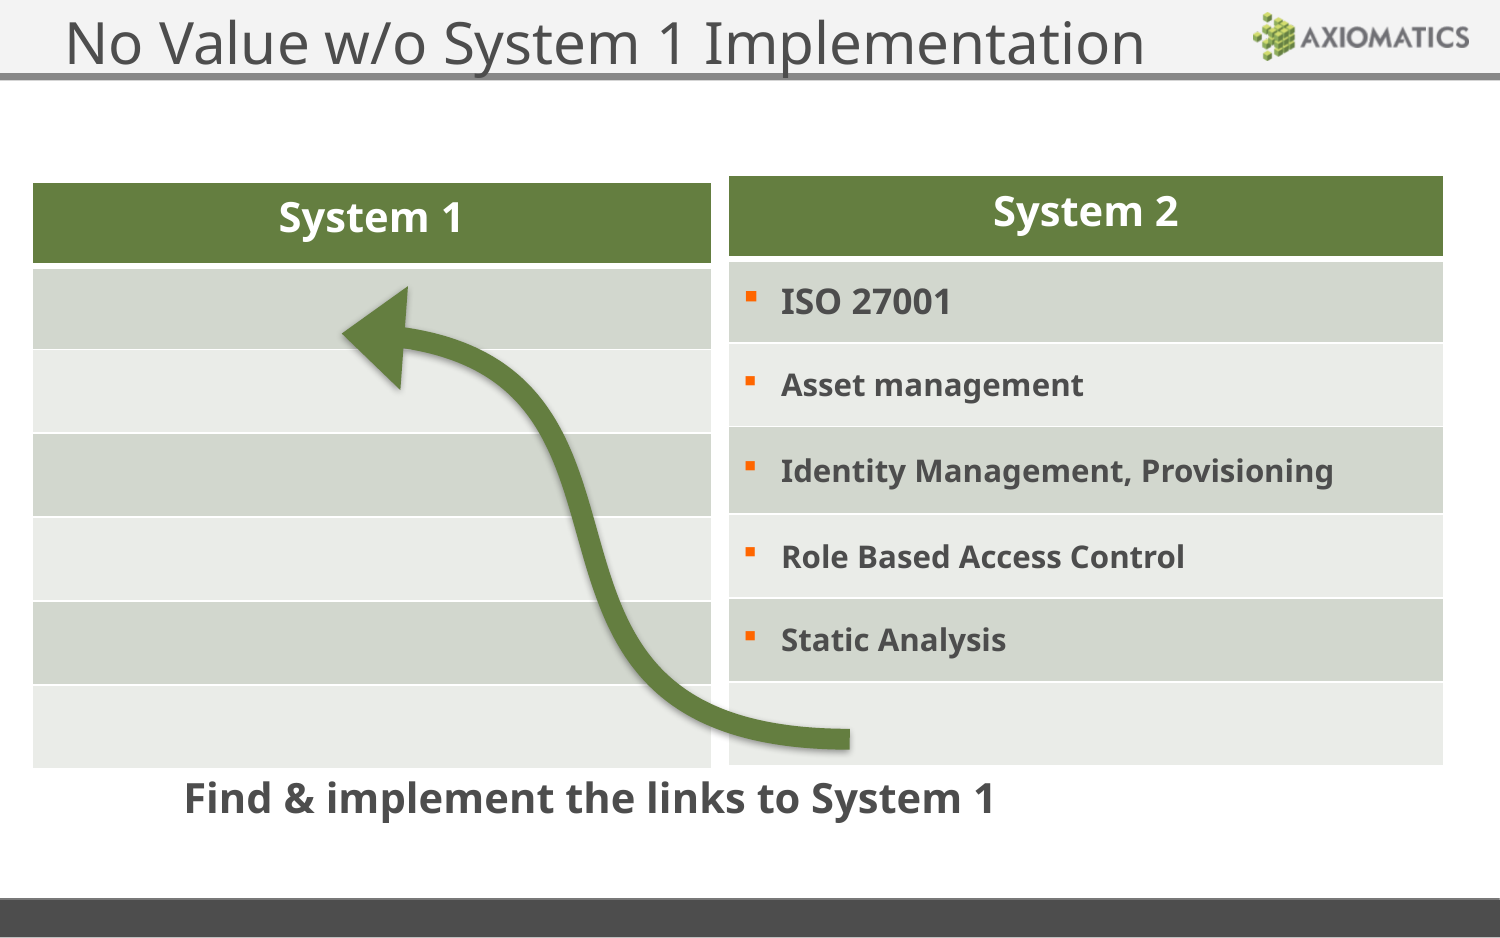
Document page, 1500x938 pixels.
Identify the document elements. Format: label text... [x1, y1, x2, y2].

table_cell [33, 686, 711, 768]
table_cell [33, 518, 336, 600]
table_header System 1 [33, 183, 711, 263]
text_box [341, 333, 850, 740]
table_cell [33, 269, 711, 349]
table_cell [33, 350, 336, 432]
picture [1436, 12, 1469, 61]
table_cell Asset management [856, 344, 1443, 426]
table_cell [729, 683, 1443, 765]
table_cell [33, 434, 336, 516]
table_header System 2 [729, 176, 1443, 256]
table_cell ISO 27001 [729, 262, 1443, 342]
table_cell Role Based Access Control [856, 515, 1443, 597]
title No Value w/o System 1 Implementation [64, 6, 1436, 101]
table_cell Static Analysis [856, 599, 1443, 681]
table_cell Identity Management, Provisioning [856, 427, 1443, 513]
table_cell [33, 602, 336, 684]
text_box Find & implement the links to System 1 [168, 764, 1412, 830]
